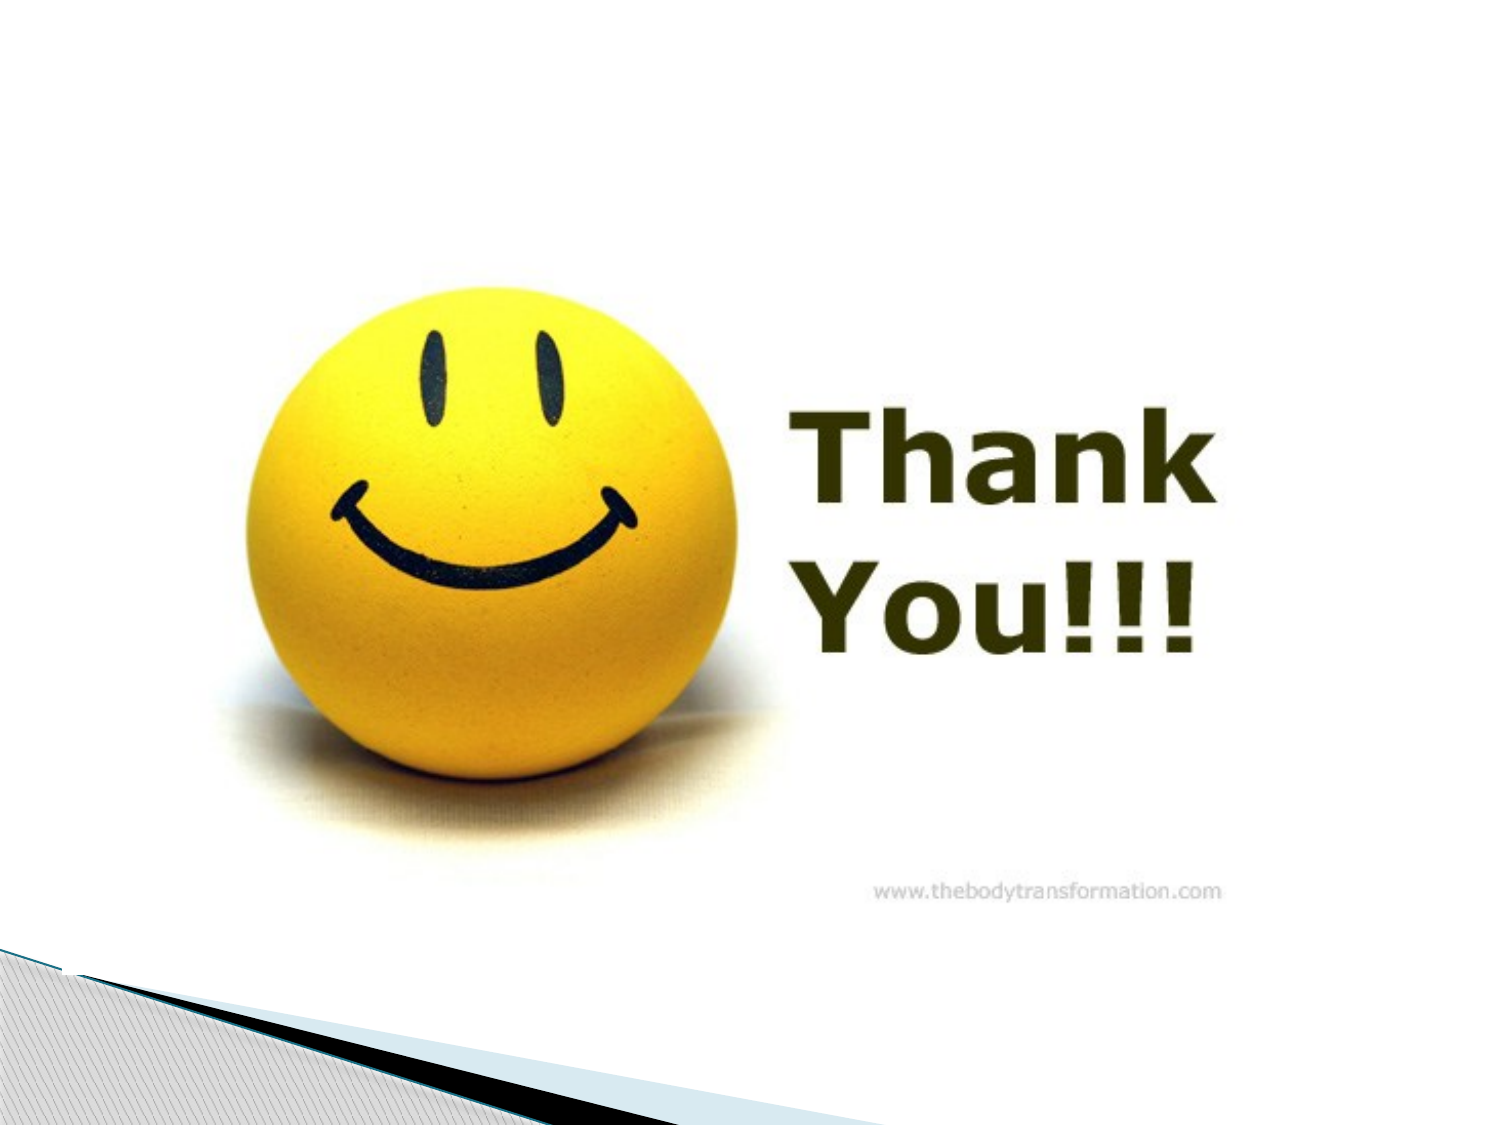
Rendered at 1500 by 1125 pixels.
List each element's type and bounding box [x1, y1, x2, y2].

list [62, 99, 1375, 976]
